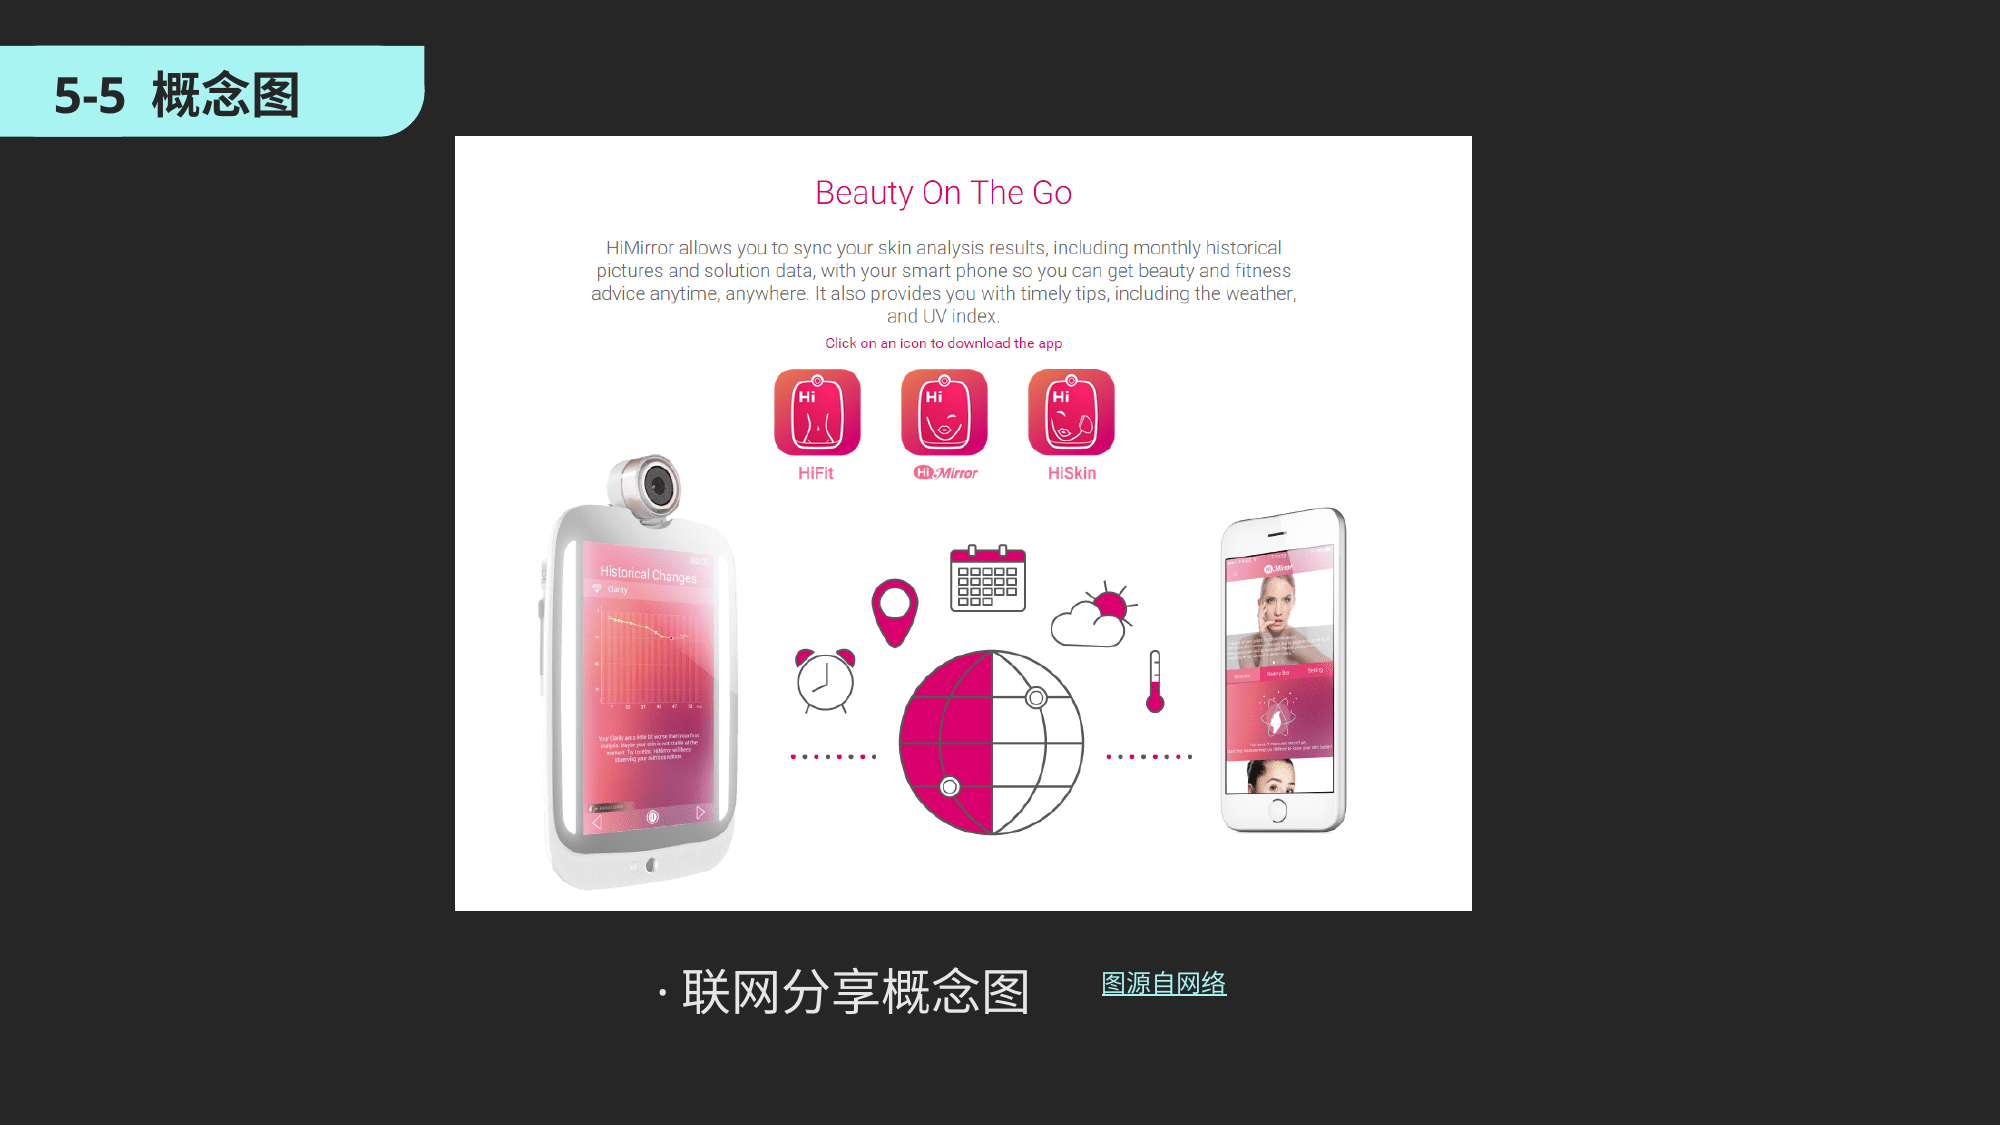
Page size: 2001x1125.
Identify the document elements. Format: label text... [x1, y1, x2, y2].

text_box ·联网分享概念图 [641, 922, 2000, 1028]
text_box 图源自网络 [1086, 959, 1242, 1005]
picture [455, 136, 1472, 911]
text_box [0, 45, 425, 137]
